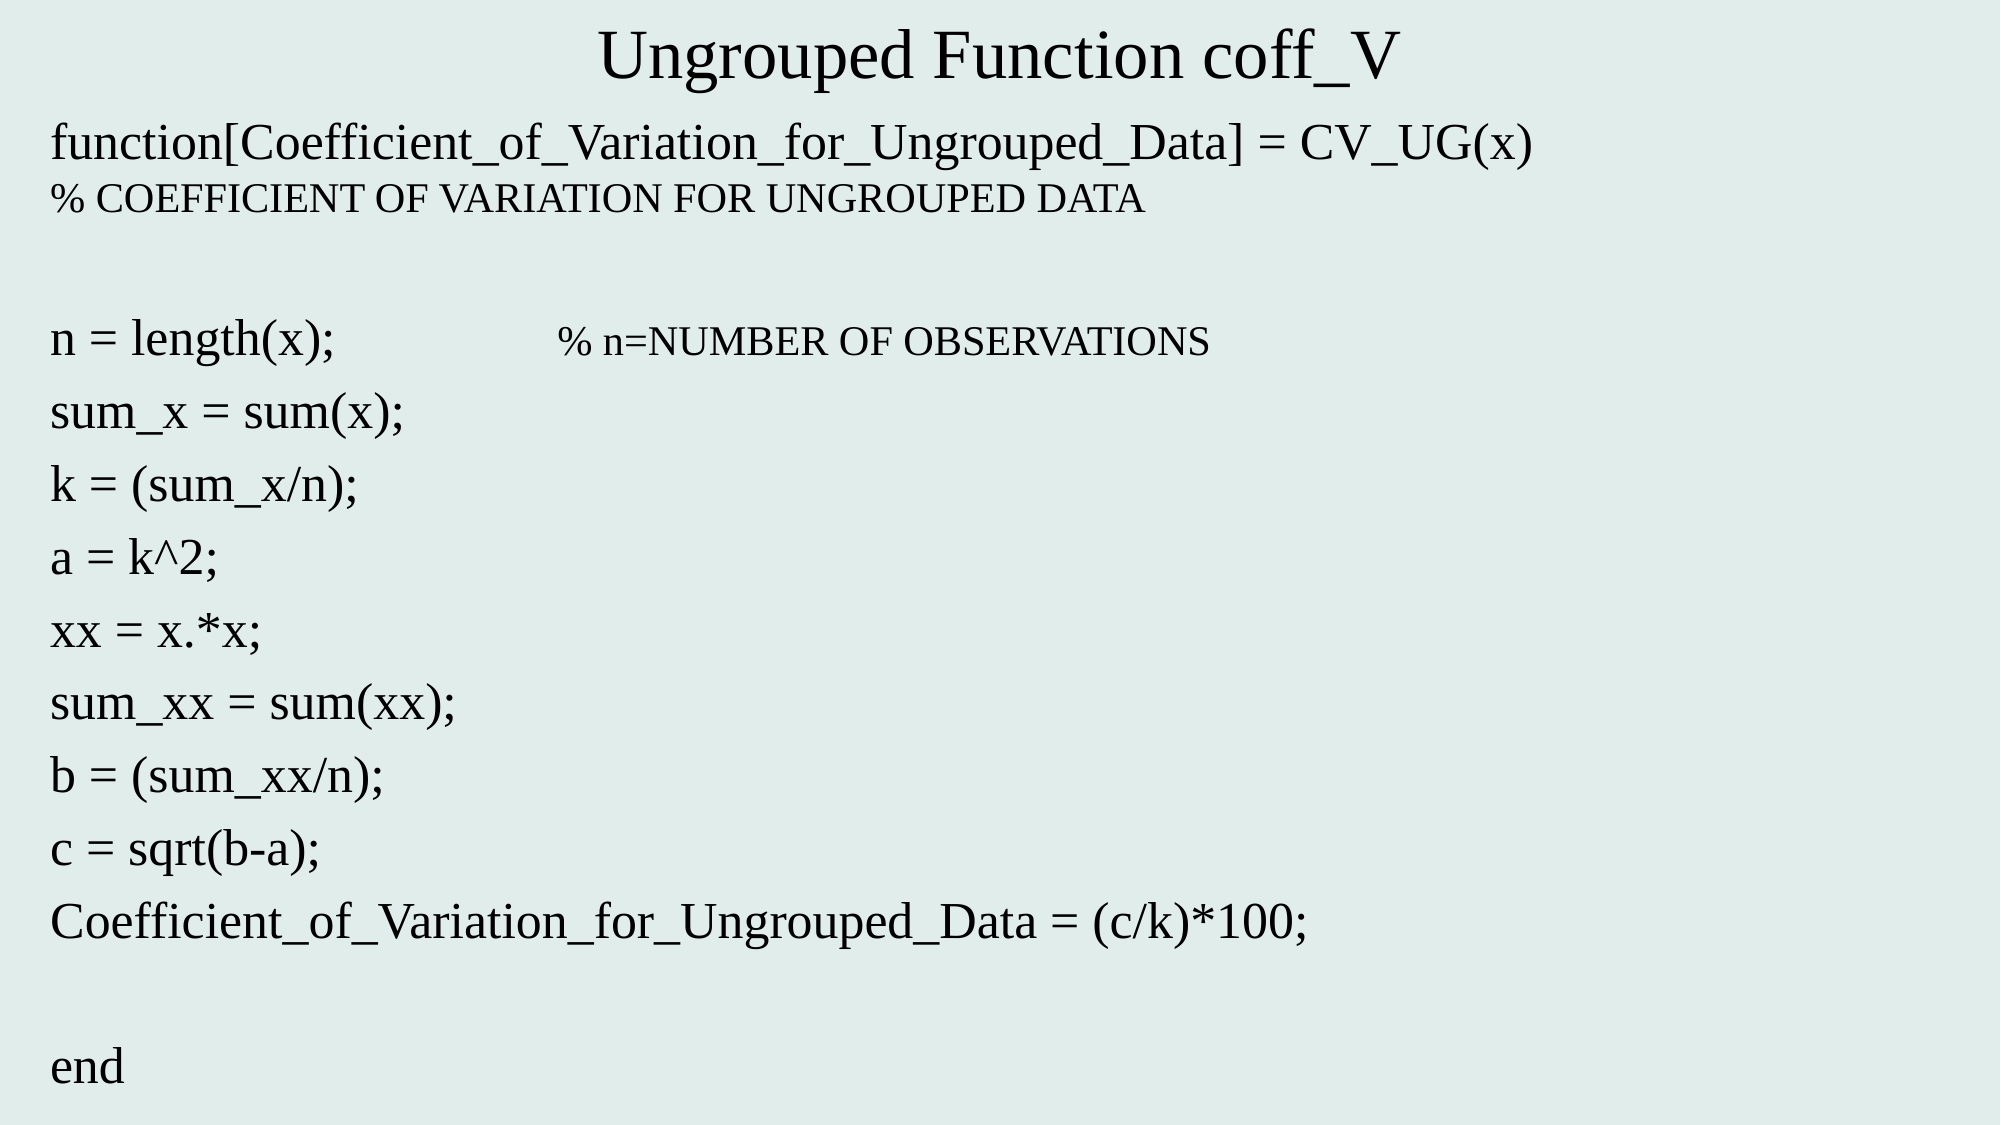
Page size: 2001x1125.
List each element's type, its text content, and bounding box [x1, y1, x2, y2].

list function[Coefficient_of_Variation_for_Ungrouped_Data] = CV_UG(x) % COEFFICIENT OF VARIATION FOR UNGROUPED DATA n = length(x); % n=NUMBER OF OBSERVATIONS sum_x = sum(x); k = (sum_x/n); a = k^2; xx = x.*x; sum_xx = sum(xx); b = (sum_xx/n); c = sqrt(b-a); Coefficient_of_Variation_for_Ungrouped_Data = (c/k)*100; end [35, 99, 2000, 1125]
title Ungrouped Function coff_V [264, 0, 1735, 99]
